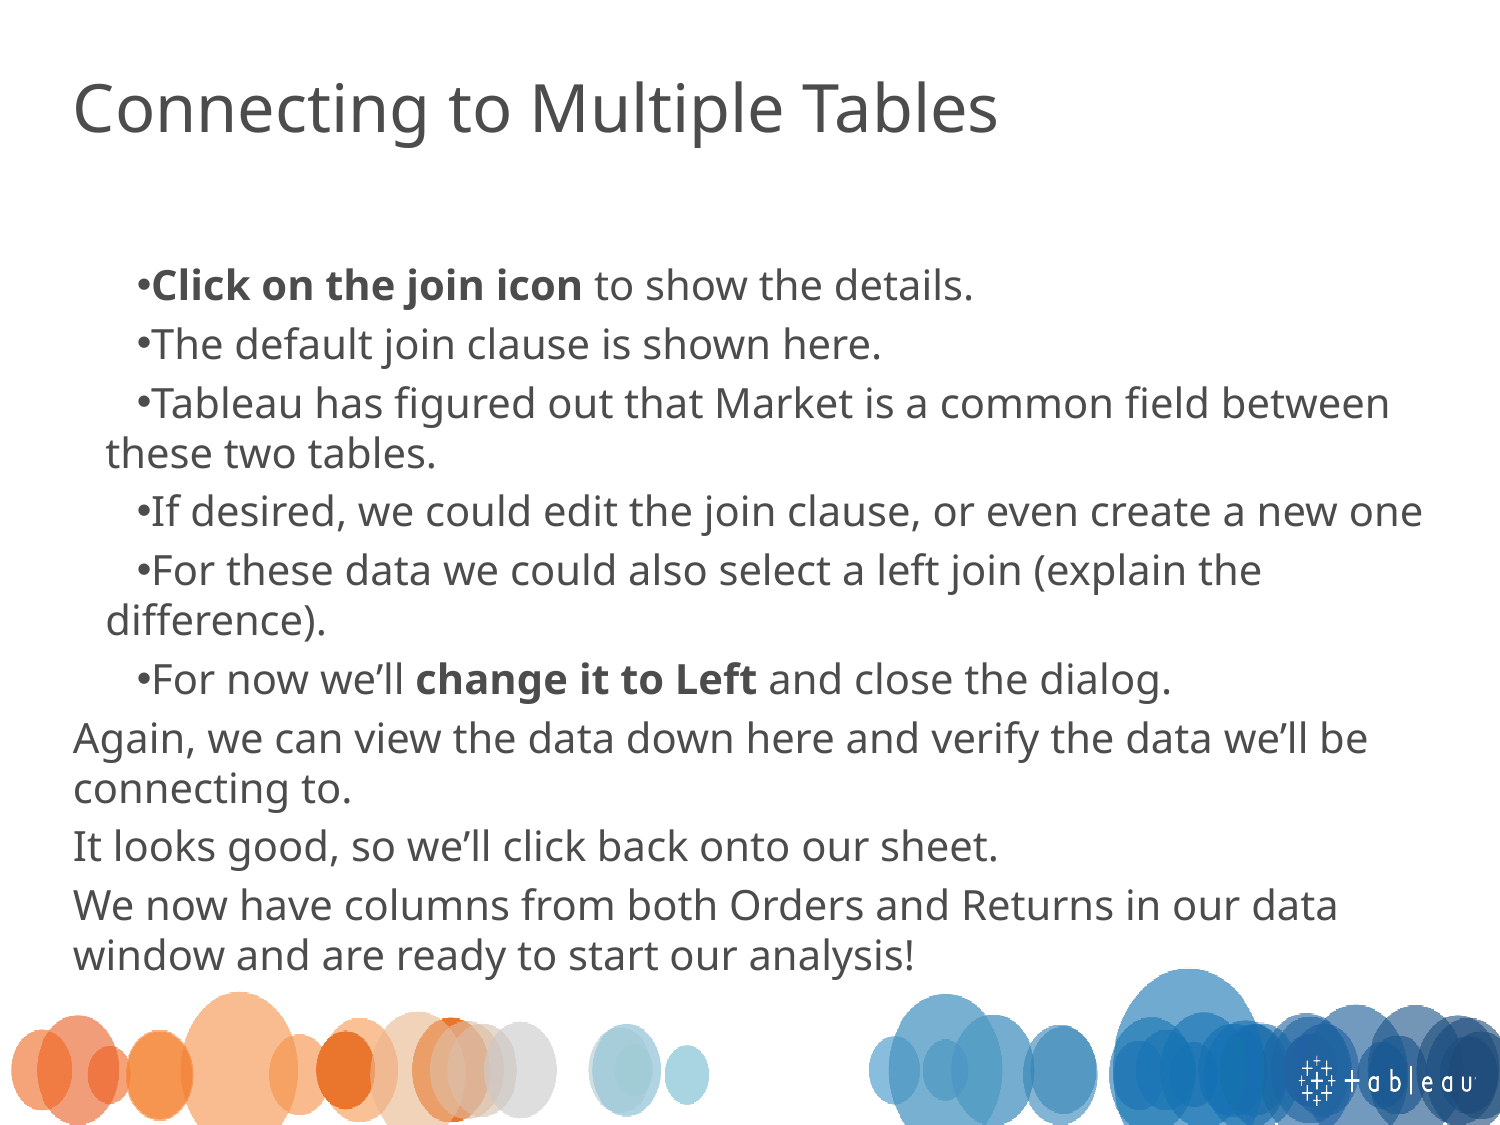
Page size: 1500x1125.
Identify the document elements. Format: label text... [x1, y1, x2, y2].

picture [0, 947, 1500, 1125]
list Connecting to Multiple Tables [72, 81, 1434, 147]
list Click on the join icon to show the details. The default join clause is shown here. Tableau has figured out that Market is a common field between these two tables. If desired, we could edit the join clause, or even create a new one For these data we could also select a left join (explain the difference). For now we’ll change it to Left and close the dialog. Again, we can view the data down here and verify the data we’ll be connecting to. It looks good, so we’ll click back onto our sheet. We now have columns from both Orders and Returns in our data window and are ready to start our analysis! [72, 258, 1434, 932]
